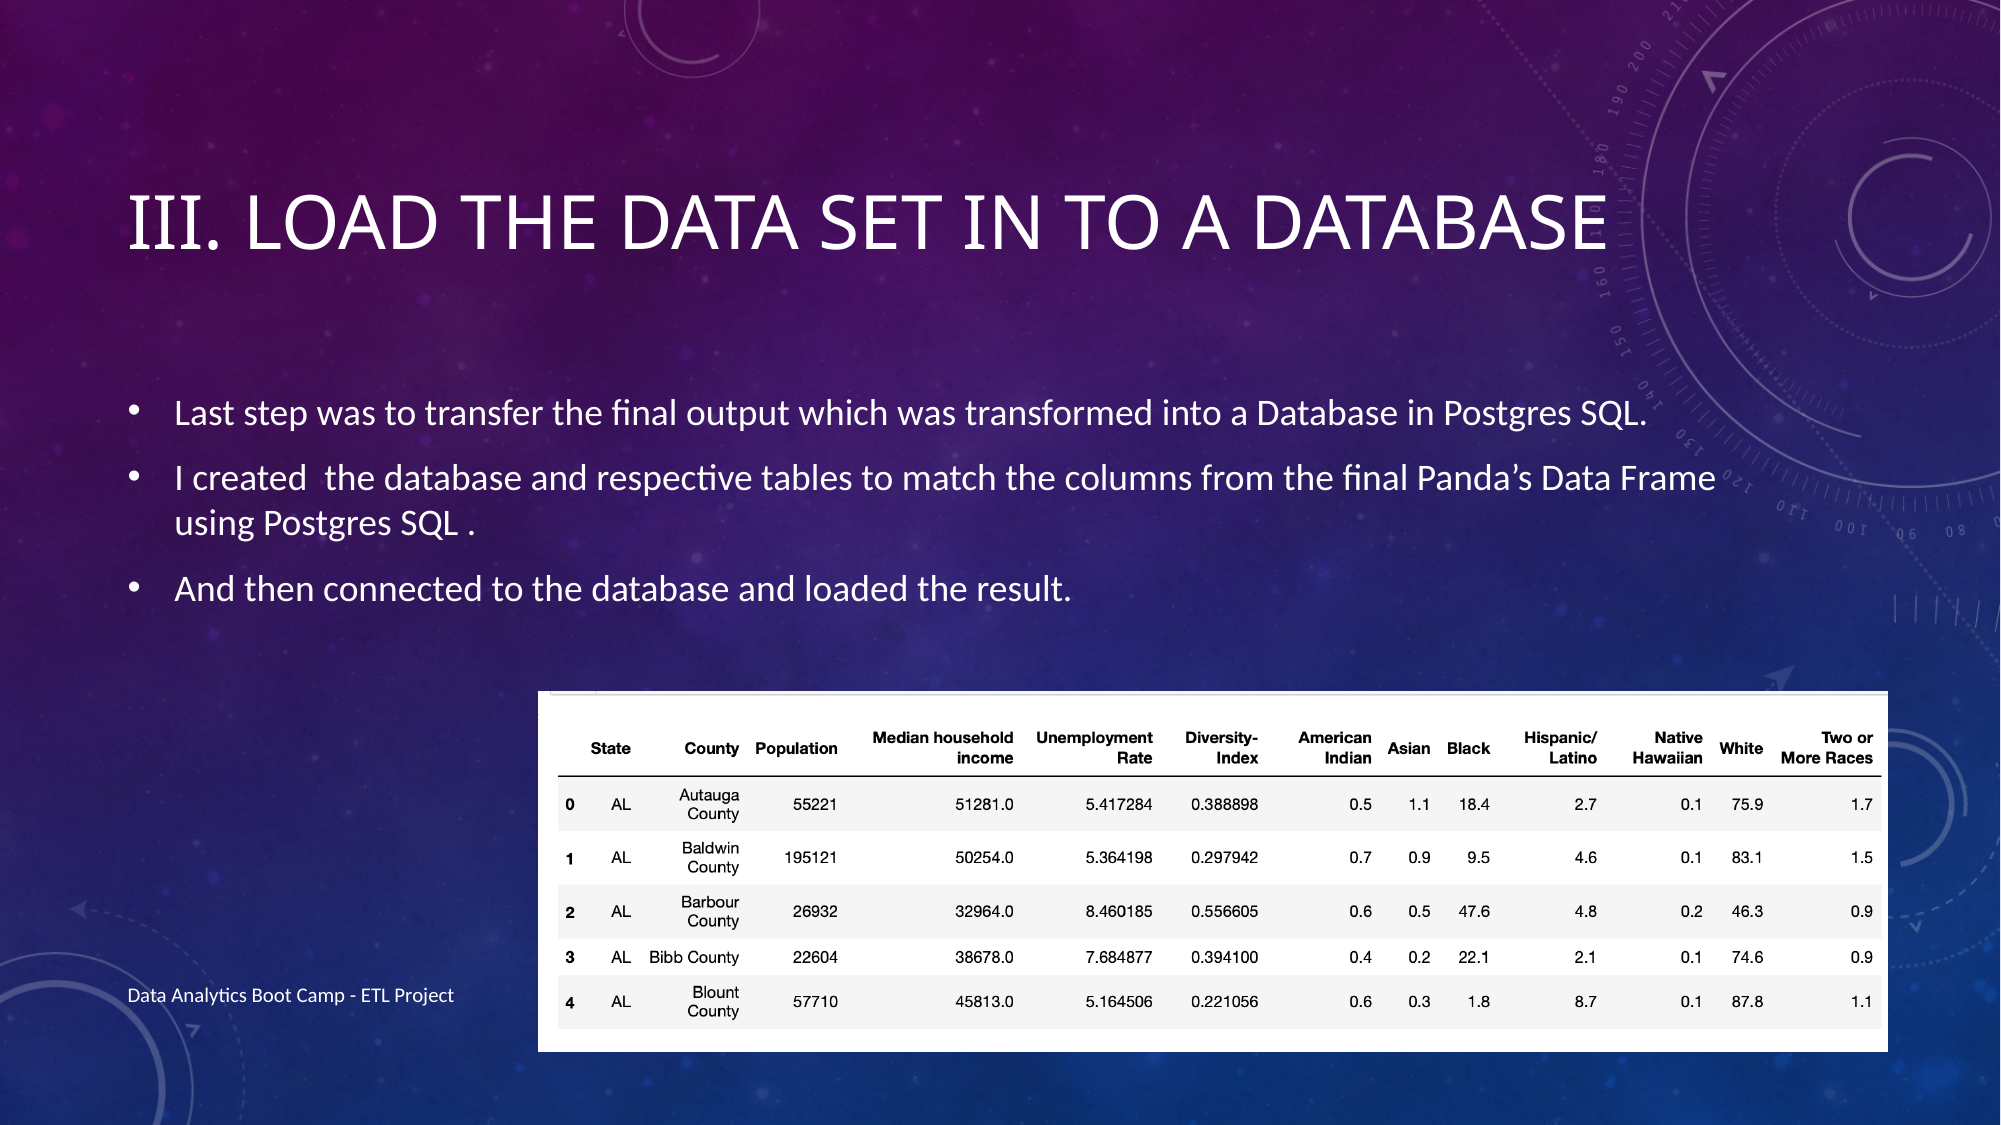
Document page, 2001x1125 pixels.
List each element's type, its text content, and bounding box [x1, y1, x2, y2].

picture [0, 0, 2001, 1125]
title III. LOAD THE DATA SET IN TO A DATABASE [112, 99, 1775, 339]
footer Data Analytics Boot Camp - ETL Project [112, 963, 532, 1025]
list Last step was to transfer the final output which was transformed into a Database in Postgres SQL. I created the database and respective tables to match the columns from the final Panda’s Data Frame using Postgres SQL . And then connected to the database and loaded the result. [112, 351, 1775, 711]
